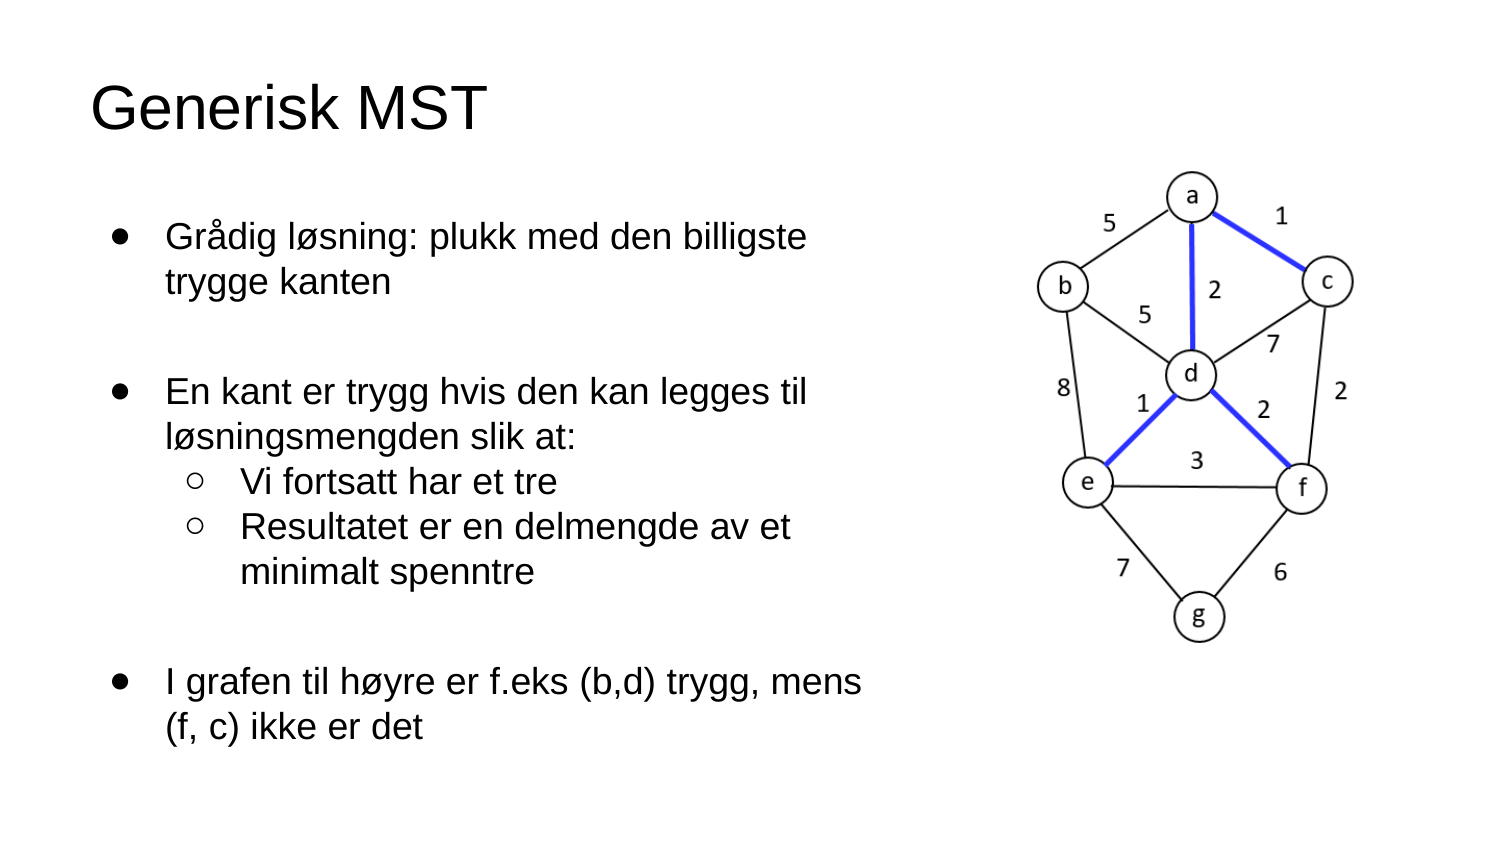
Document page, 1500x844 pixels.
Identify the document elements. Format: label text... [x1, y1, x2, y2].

text_box Grådig løsning: plukk med den billigste trygge kanten En kant er trygg hvis den kan legges til løsningsmengden slik at: Vi fortsatt har et tre Resultatet er en delmengde av et minimalt spenntre I grafen til høyre er f.eks (b,d) trygg, mens (f, c) ikke er det [75, 196, 880, 820]
title Generisk MST [75, 33, 1425, 175]
picture [939, 91, 1460, 821]
